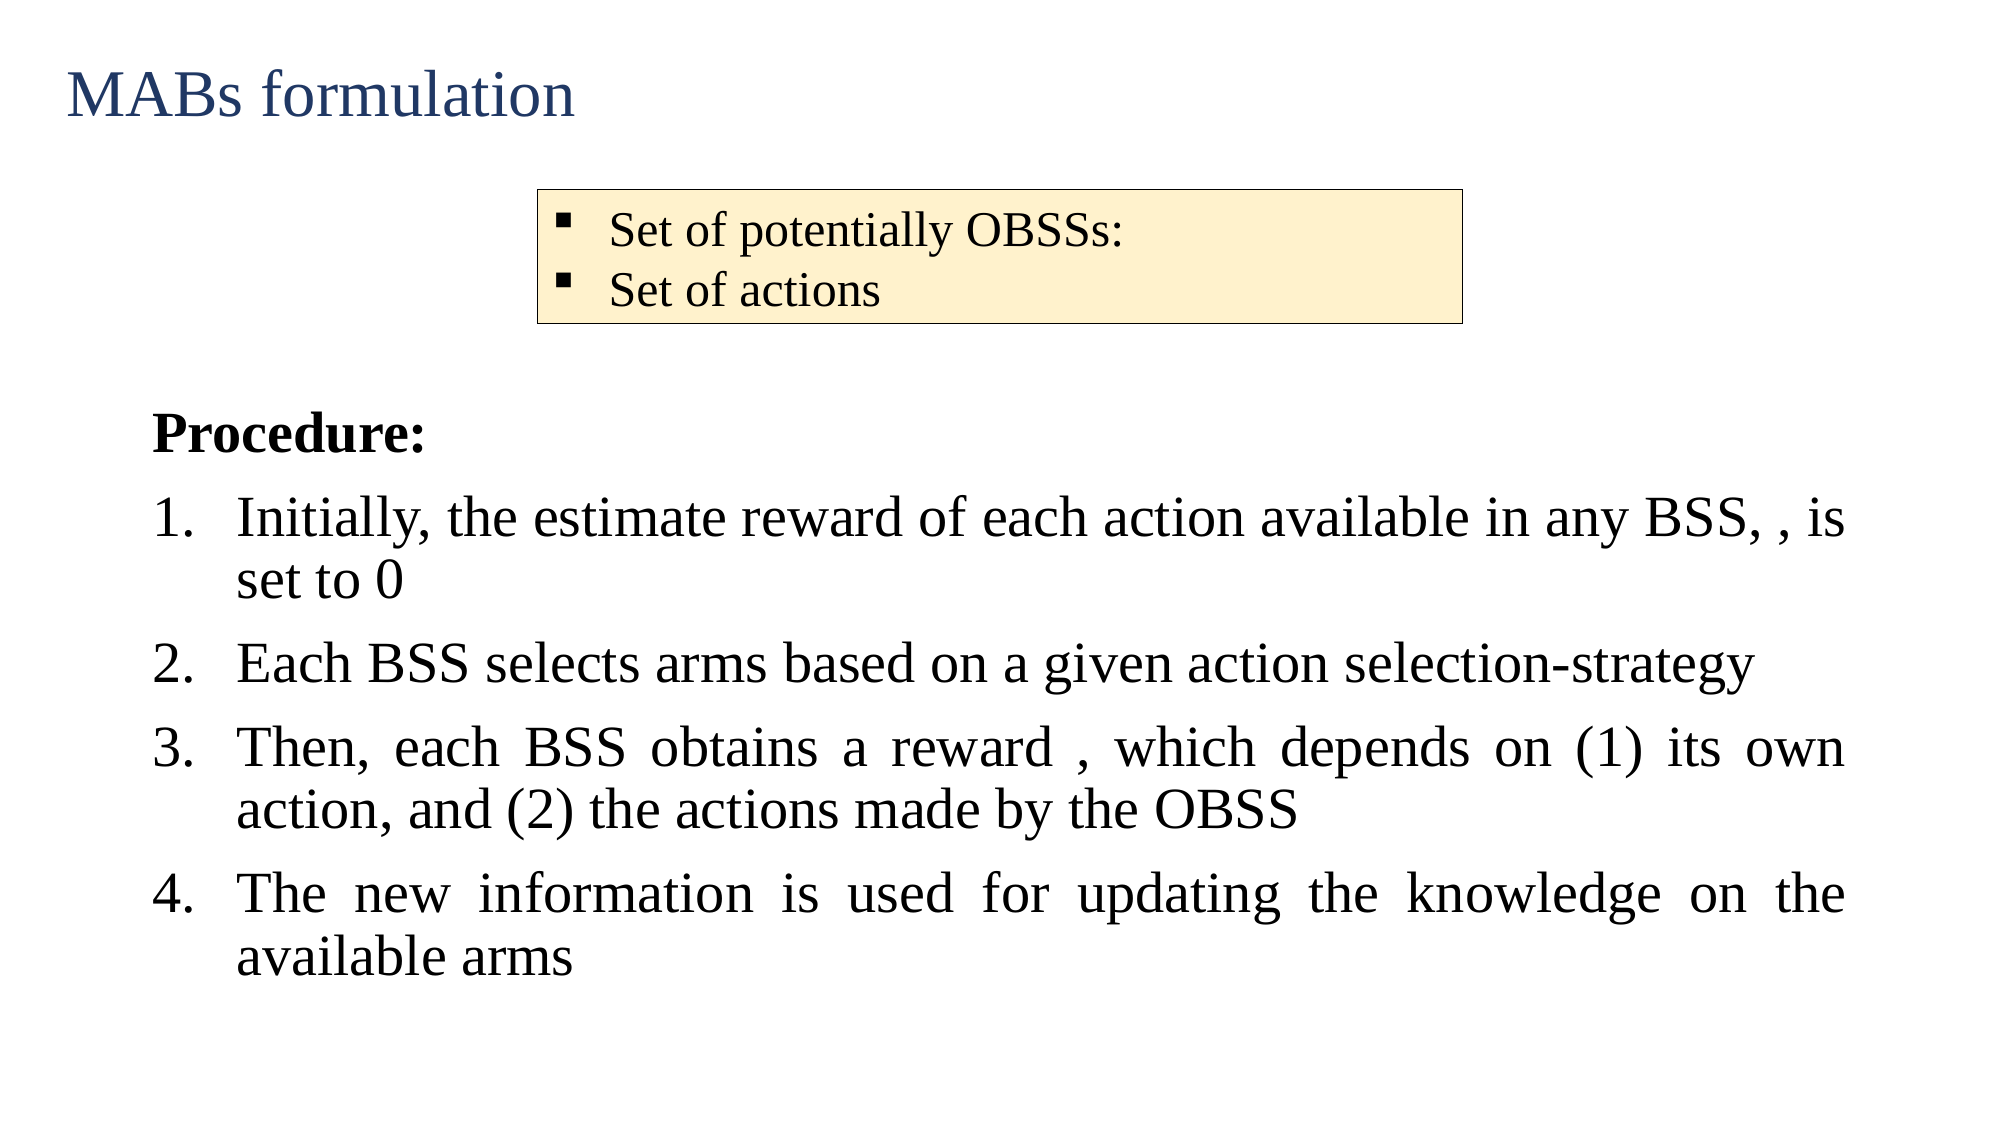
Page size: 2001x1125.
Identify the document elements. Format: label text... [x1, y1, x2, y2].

text_box MABs formulation [51, 45, 1777, 144]
